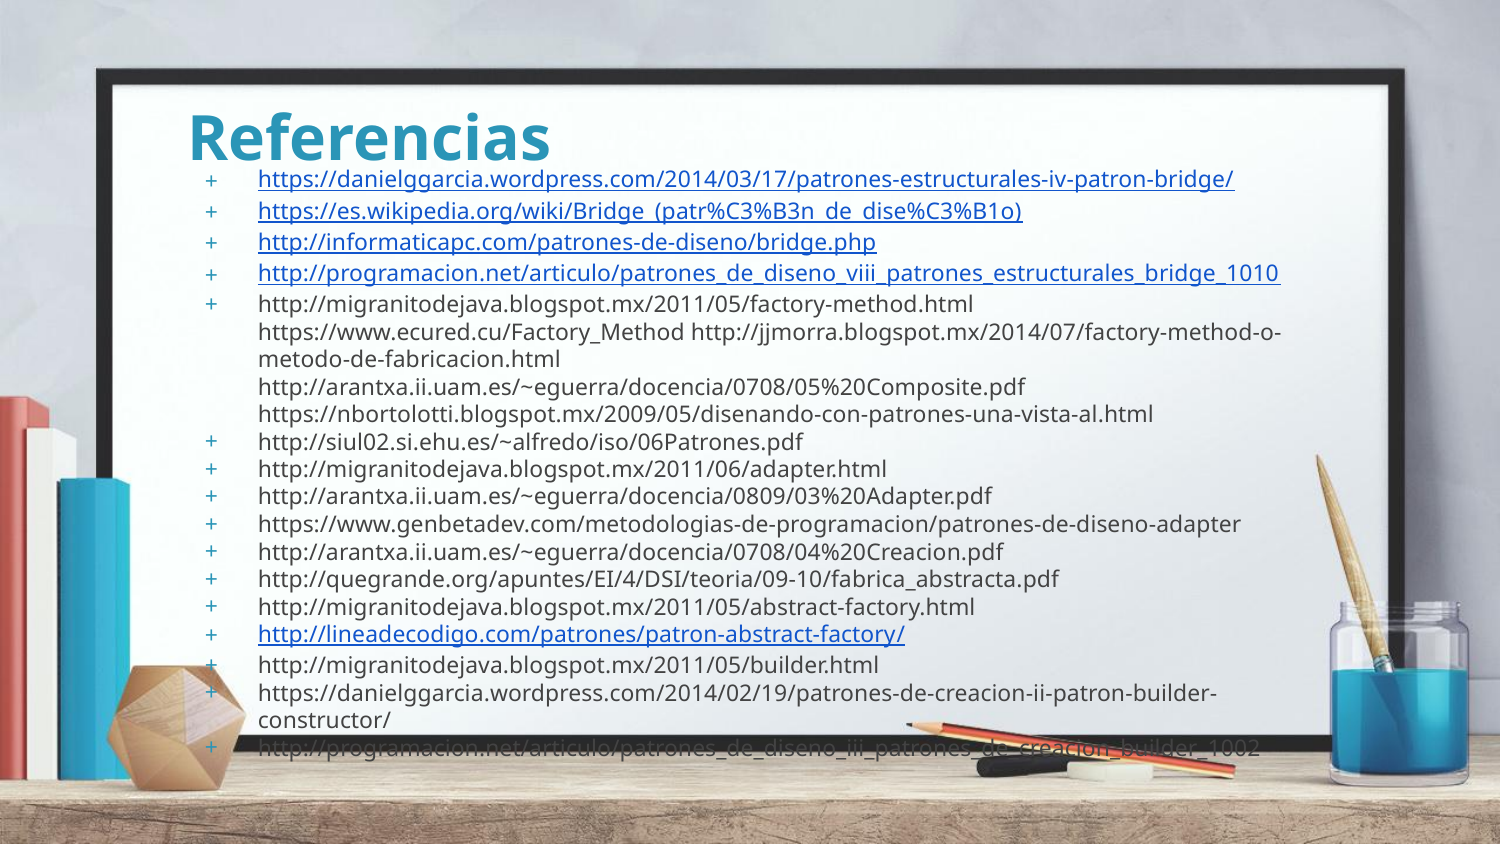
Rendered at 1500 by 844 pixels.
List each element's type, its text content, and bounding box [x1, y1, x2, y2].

title Referencias [172, 82, 1324, 150]
list https://danielggarcia.wordpress.com/2014/03/17/patrones-estructurales-iv-patron-bridge/ https://es.wikipedia.org/wiki/Bridge_(patr%C3%B3n_de_dise%C3%B1o) http://informaticapc.com/patrones-de-diseno/bridge.php http://programacion.net/articulo/patrones_de_diseno_viii_patrones_estructurales_bridge_1010 http://migranitodejava.blogspot.mx/2011/05/factory-method.html https://www.ecured.cu/Factory_Method http://jjmorra.blogspot.mx/2014/07/factory-method-o-metodo-de-fabricacion.html http://arantxa.ii.uam.es/~eguerra/docencia/0708/05%20Composite.pdf https://nbortolotti.blogspot.mx/2009/05/disenando-con-patrones-una-vista-al.html http://siul02.si.ehu.es/~alfredo/iso/06Patrones.pdf http://migranitodejava.blogspot.mx/2011/06/adapter.html http://arantxa.ii.uam.es/~eguerra/docencia/0809/03%20Adapter.pdf https://www.genbetadev.com/metodologias-de-programacion/patrones-de-diseno-adapter http://arantxa.ii.uam.es/~eguerra/docencia/0708/04%20Creacion.pdf http://quegrande.org/apuntes/EI/4/DSI/teoria/09-10/fabrica_abstracta.pdf http://migranitodejava.blogspot.mx/2011/05/abstract-factory.html http://lineadecodigo.com/patrones/patron-abstract-factory/ http://migranitodejava.blogspot.mx/2011/05/builder.html https://danielggarcia.wordpress.com/2014/02/19/patrones-de-creacion-ii-patron-builder-constructor/ http://programacion.net/articulo/patrones_de_diseno_iii_patrones_de_creacion_builder_1002 [172, 150, 1324, 680]
picture [0, 0, 1500, 844]
